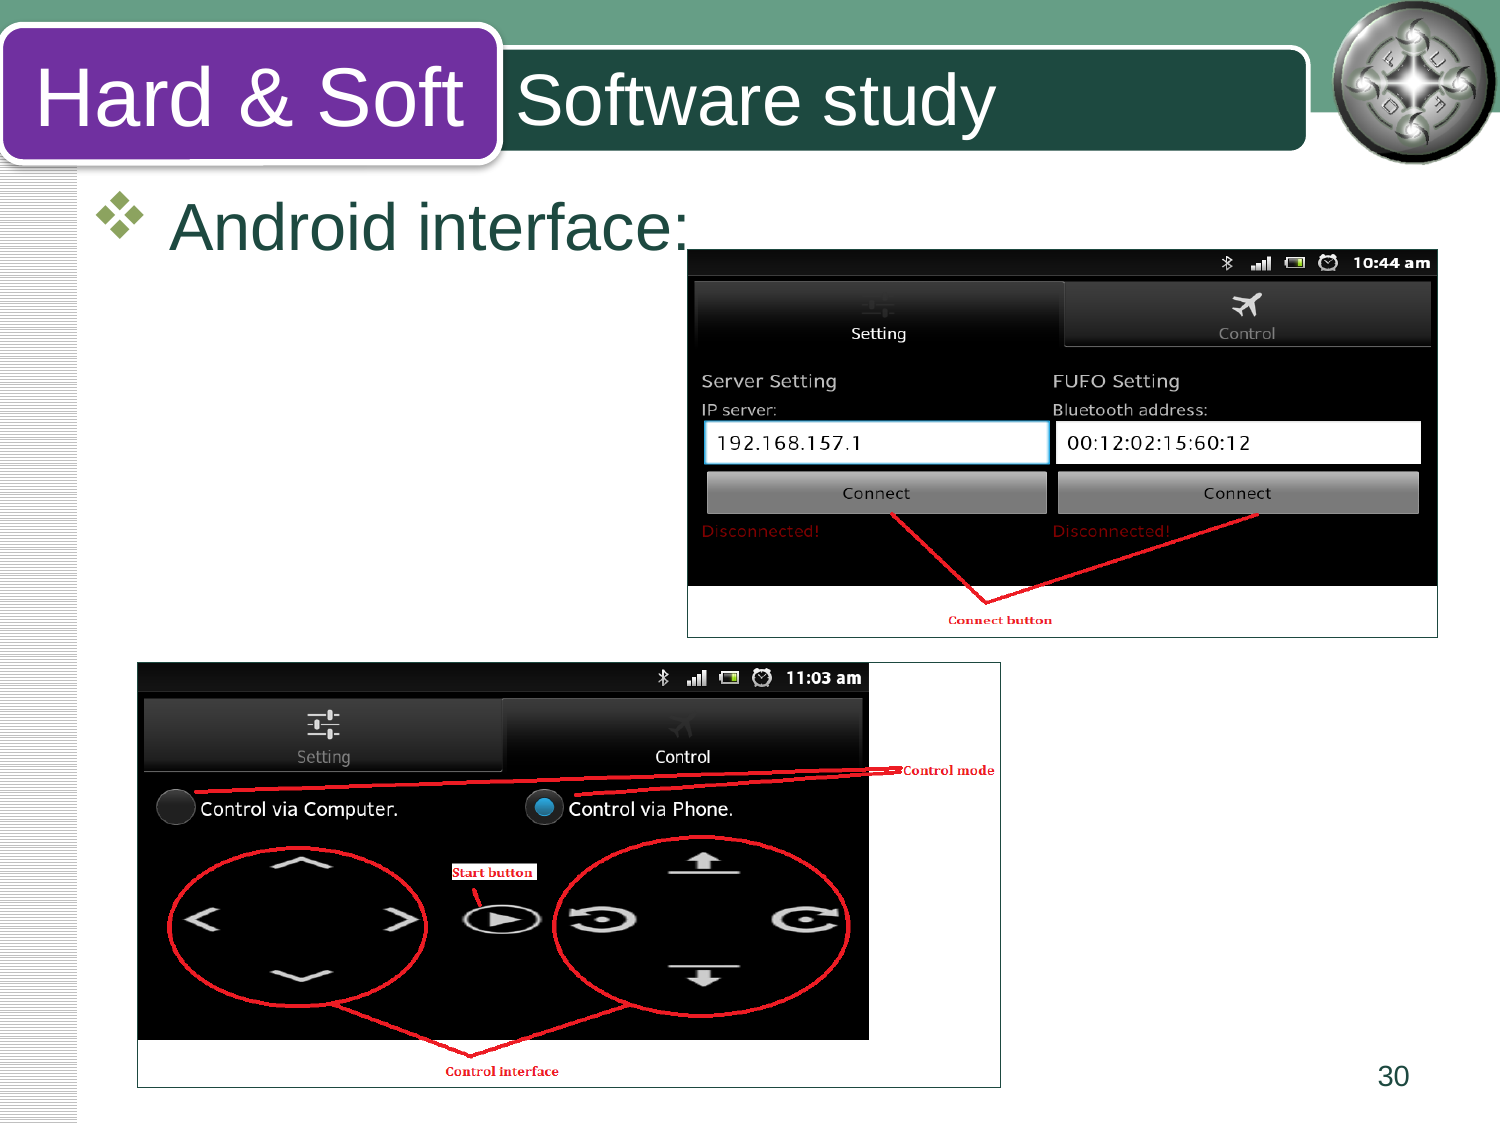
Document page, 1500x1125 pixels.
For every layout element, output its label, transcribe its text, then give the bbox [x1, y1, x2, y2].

picture [687, 249, 1438, 638]
picture [1312, 0, 1500, 201]
slide_number 30 [1074, 1049, 1426, 1103]
list Android interface: [74, 176, 1426, 1001]
text_box Hard & Soft [0, 21, 504, 166]
picture [137, 662, 1001, 1088]
title Software study [508, 49, 1307, 143]
